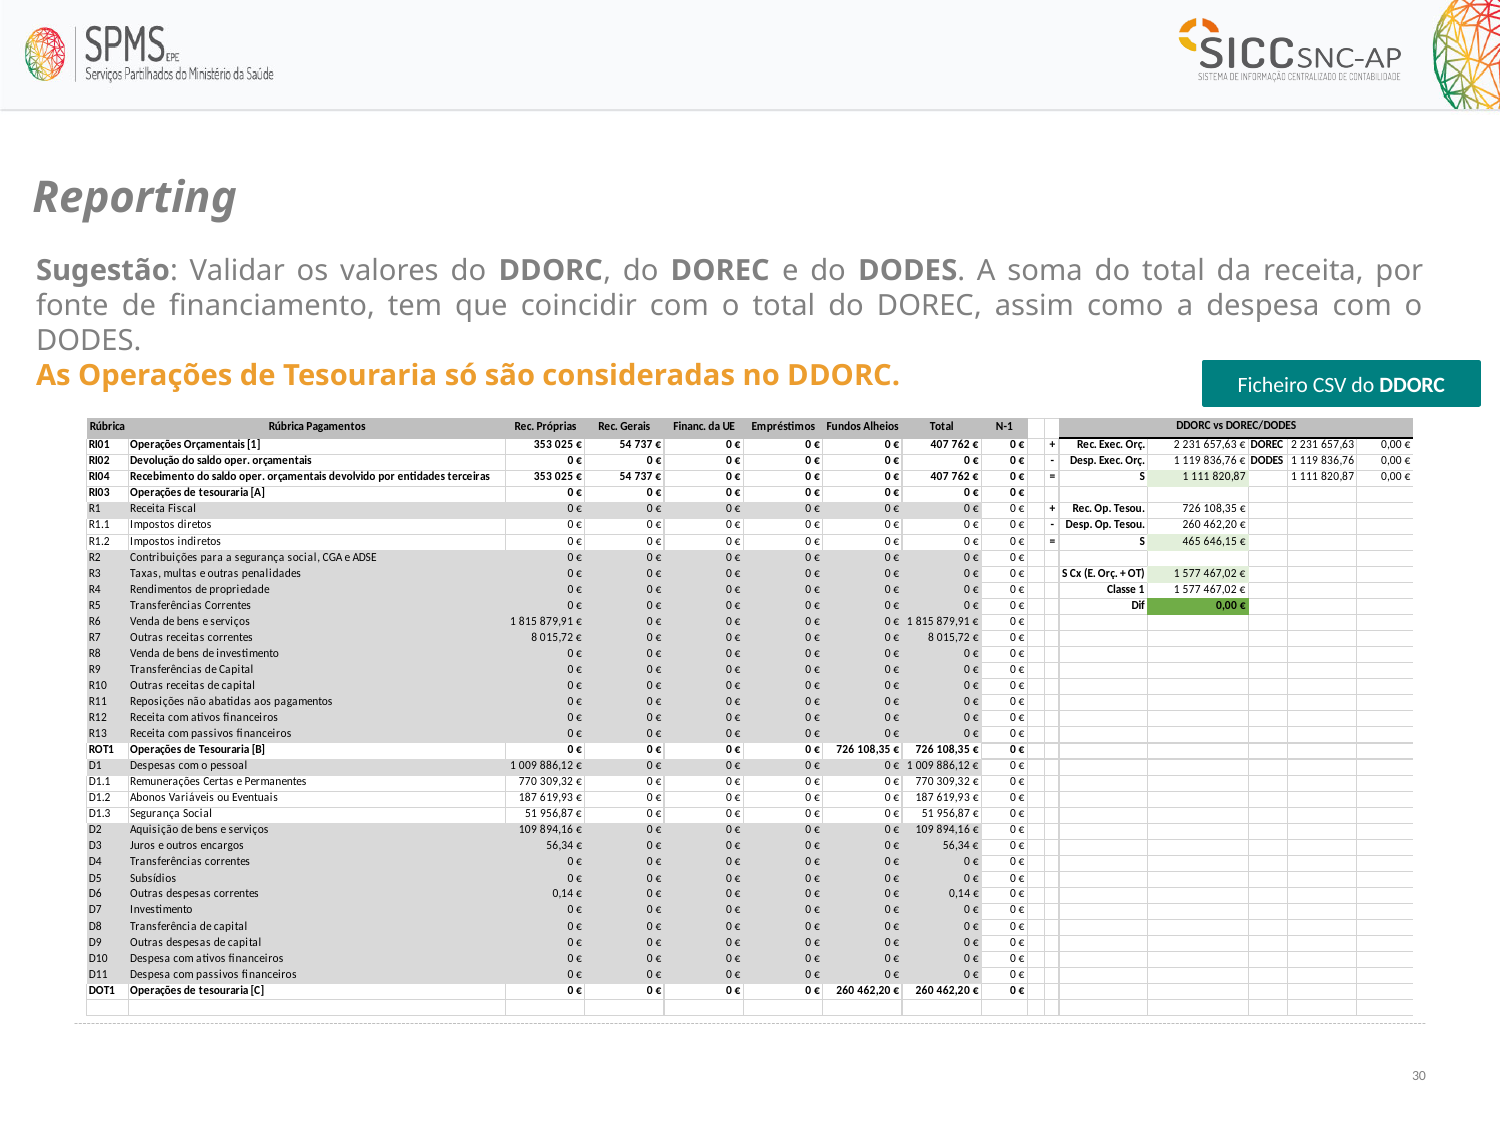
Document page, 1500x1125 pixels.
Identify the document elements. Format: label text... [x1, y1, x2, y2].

text_box Sugestão: Validar os valores do DDORC, do DOREC e do DODES. A soma do total da receita, por fonte de financiamento, tem que coincidir com o total do DOREC, assim como a despesa com o DODES. As Operações de Tesouraria só são consideradas no DDORC. [21, 243, 1439, 399]
text_box Ficheiro CSV do DDORC [1202, 360, 1481, 407]
slide_number 30 [1375, 1058, 1441, 1118]
text_box Reporting [17, 160, 414, 229]
picture [0, 0, 1500, 1125]
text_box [1174, 17, 1406, 83]
